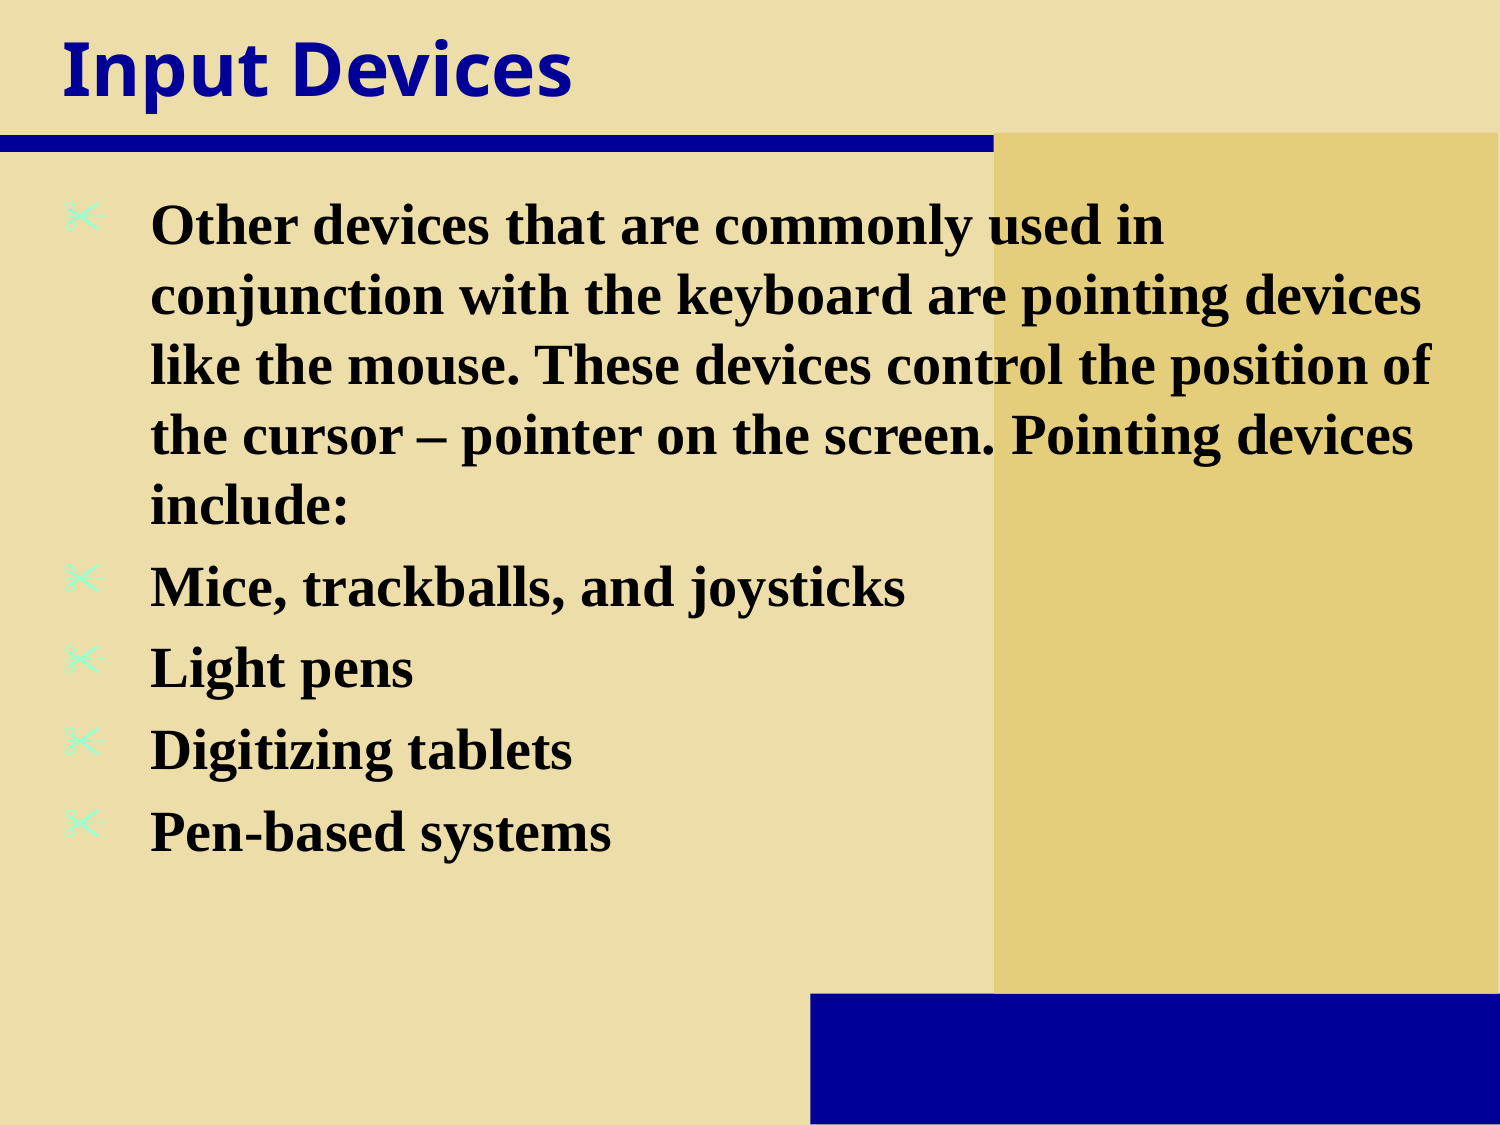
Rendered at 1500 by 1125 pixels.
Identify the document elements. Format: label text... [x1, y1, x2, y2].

title Input Devices [47, 0, 1456, 133]
list Other devices that are commonly used in conjunction with the keyboard are pointing devices like the mouse. These devices control the position of the cursor – pointer on the screen. Pointing devices include: Mice, trackballs, and joysticks Light pens Digitizing tablets Pen-based systems [47, 178, 1457, 960]
